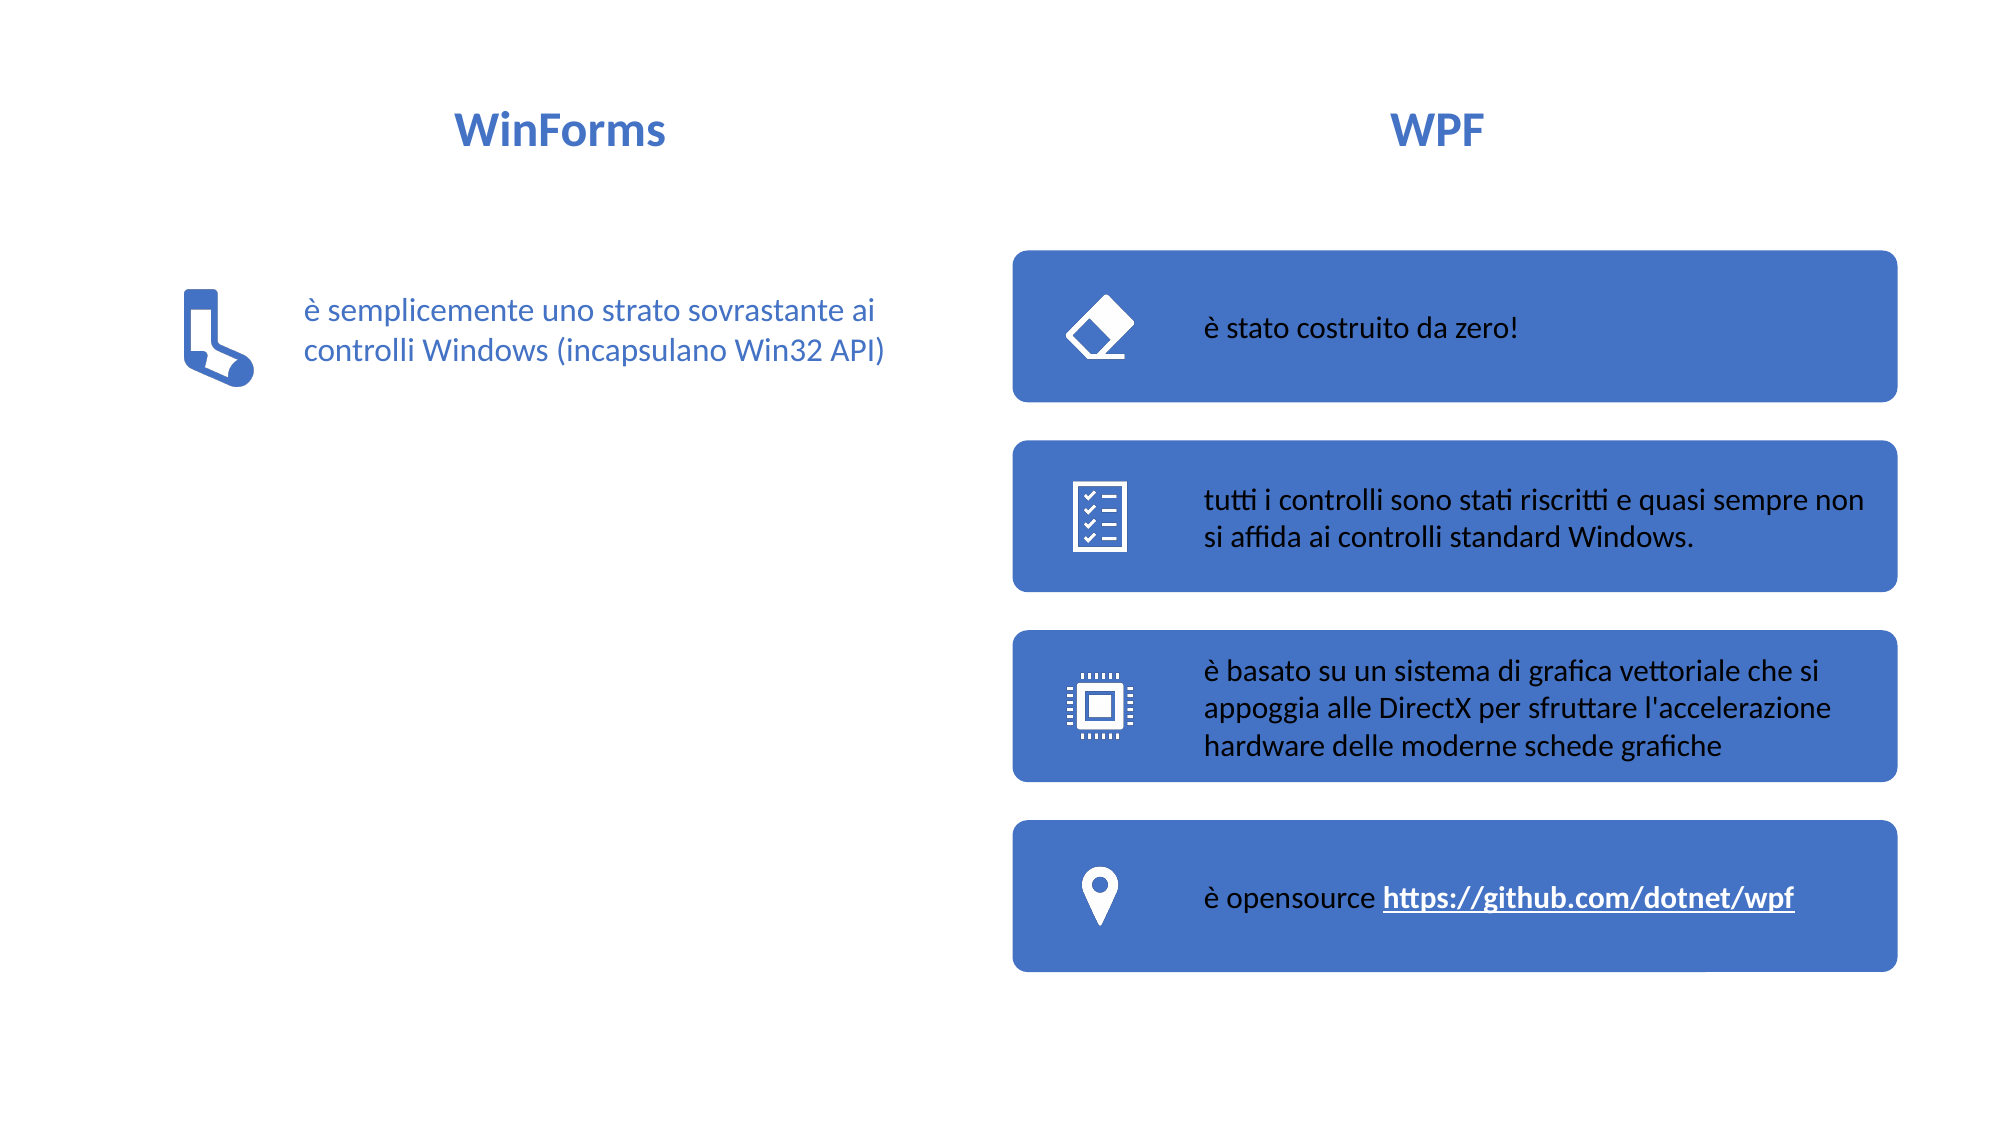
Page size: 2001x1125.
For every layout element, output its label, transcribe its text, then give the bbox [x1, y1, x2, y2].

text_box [102, 62, 915, 595]
list WinForms [137, 29, 984, 165]
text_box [1012, 250, 1898, 973]
picture [158, 279, 266, 387]
list WPF [1012, 29, 1863, 165]
